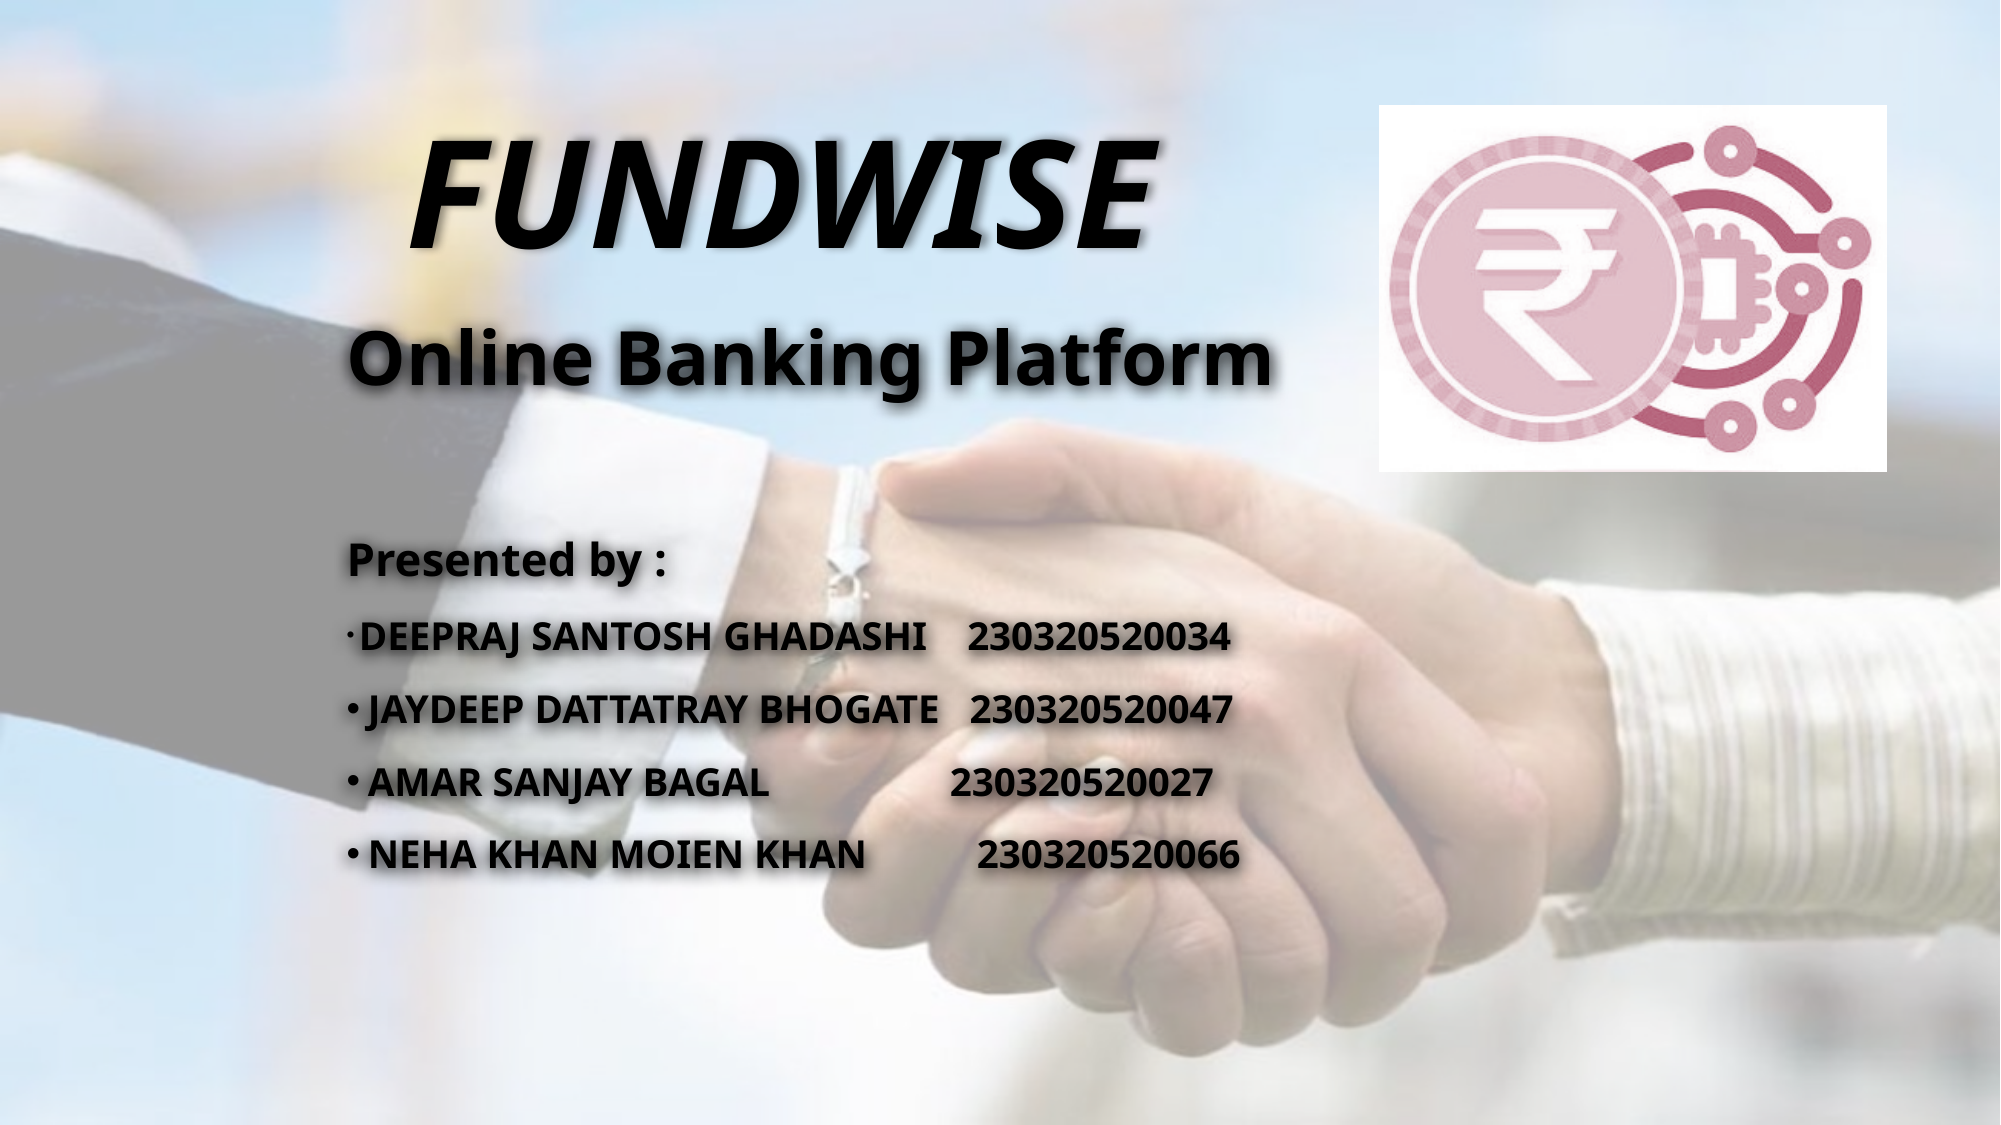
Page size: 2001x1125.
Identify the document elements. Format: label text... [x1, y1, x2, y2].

text_box Online Banking Platform [331, 303, 1303, 408]
title FUNDWise [331, 108, 1230, 289]
picture [1378, 105, 1888, 473]
subtitle Presented by :​ ​ DEEPRAJ SANTOSH GHADASHI 230320520034 ​ JAYDEEP DATTATRAY BHOGATE 230320520047 AMAR SANJAY BAGAL 230320520027 NEHA KHAN MOIEN KHAN 230320520066 [331, 512, 1320, 957]
